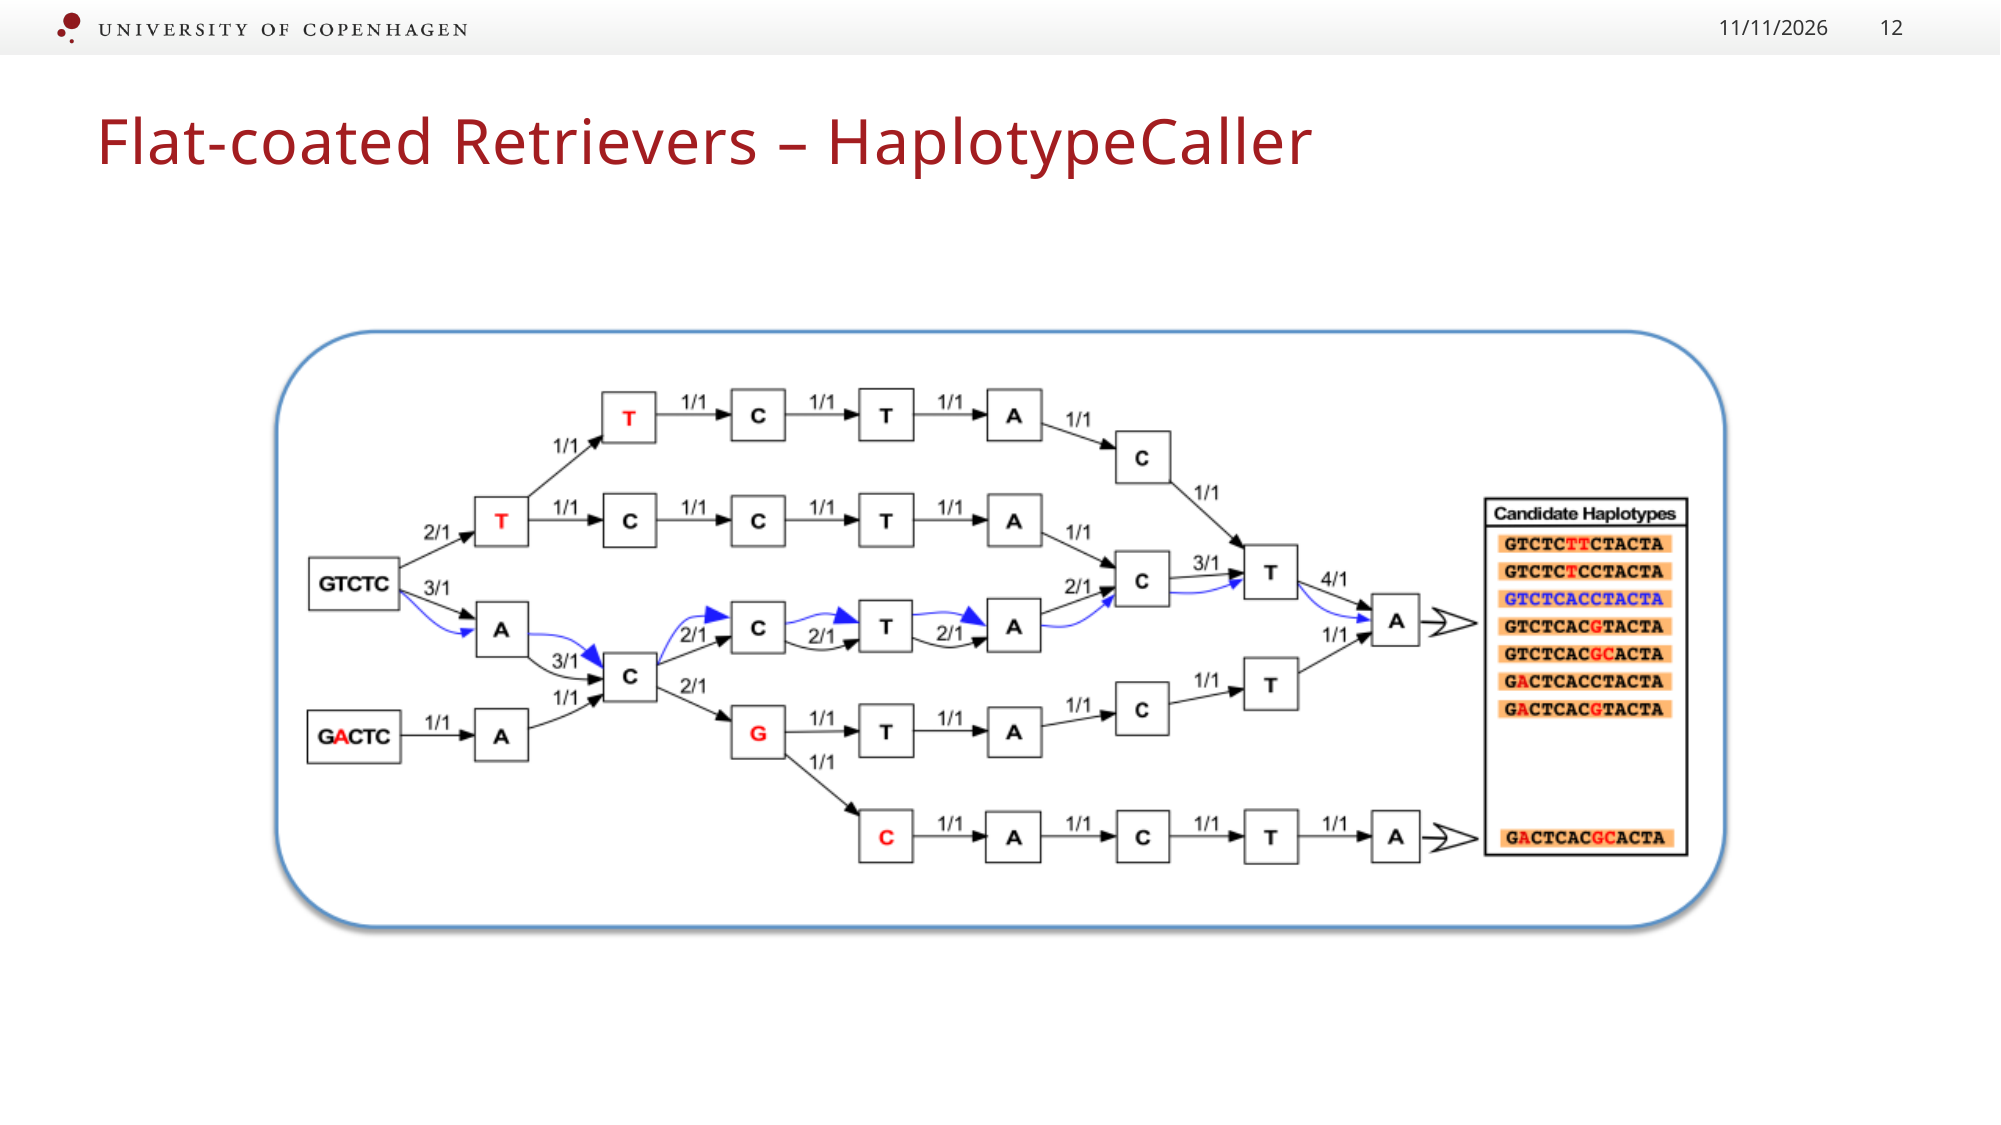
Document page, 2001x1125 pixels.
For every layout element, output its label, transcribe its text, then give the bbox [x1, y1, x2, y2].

picture [249, 302, 1750, 965]
title Flat-coated Retrievers – HaplotypeCaller [96, 101, 1904, 244]
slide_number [1694, 14, 1829, 43]
picture [92, 15, 475, 42]
slide_number 12 [1840, 14, 1904, 43]
